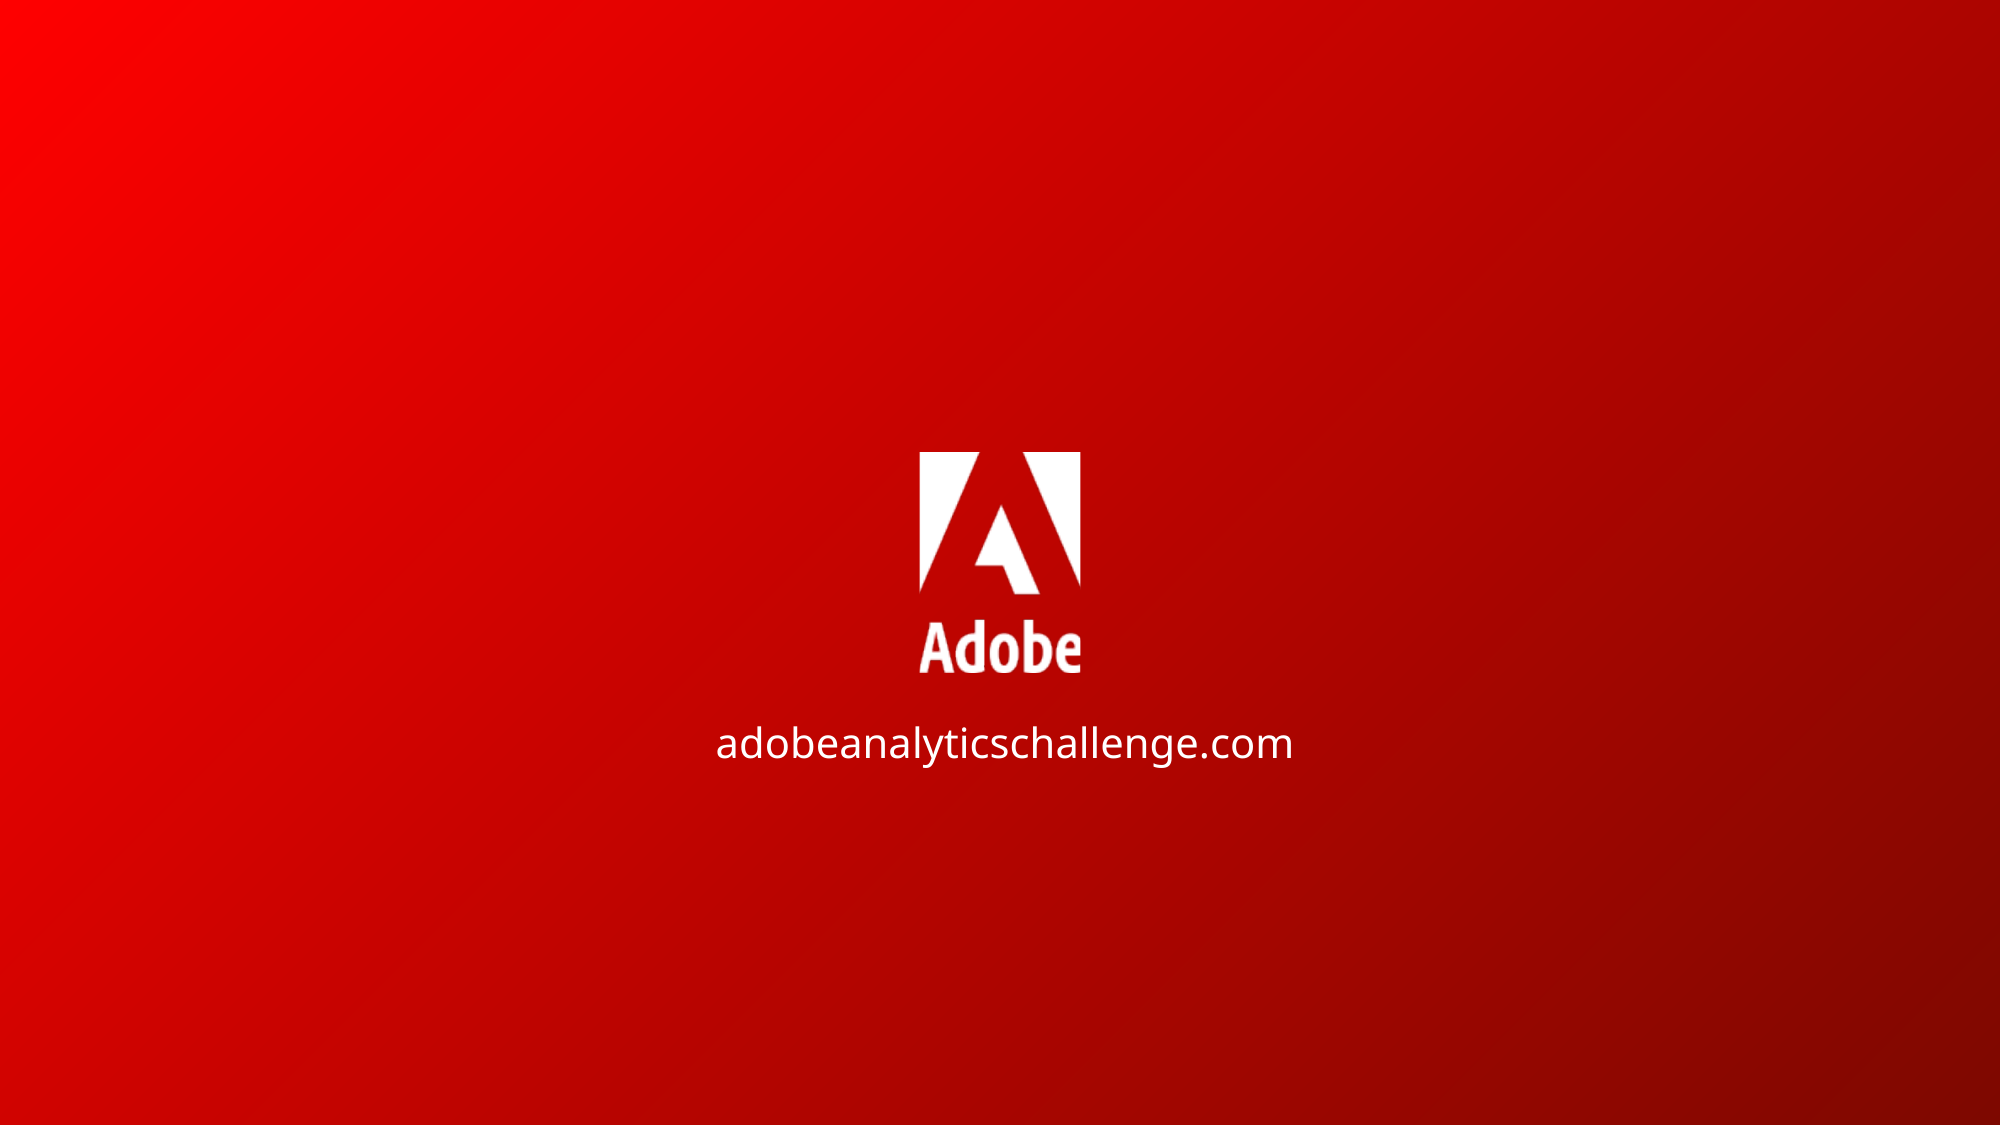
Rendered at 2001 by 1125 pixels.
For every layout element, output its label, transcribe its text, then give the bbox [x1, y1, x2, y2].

text_box adobeanalyticschallenge.com [700, 709, 1310, 774]
